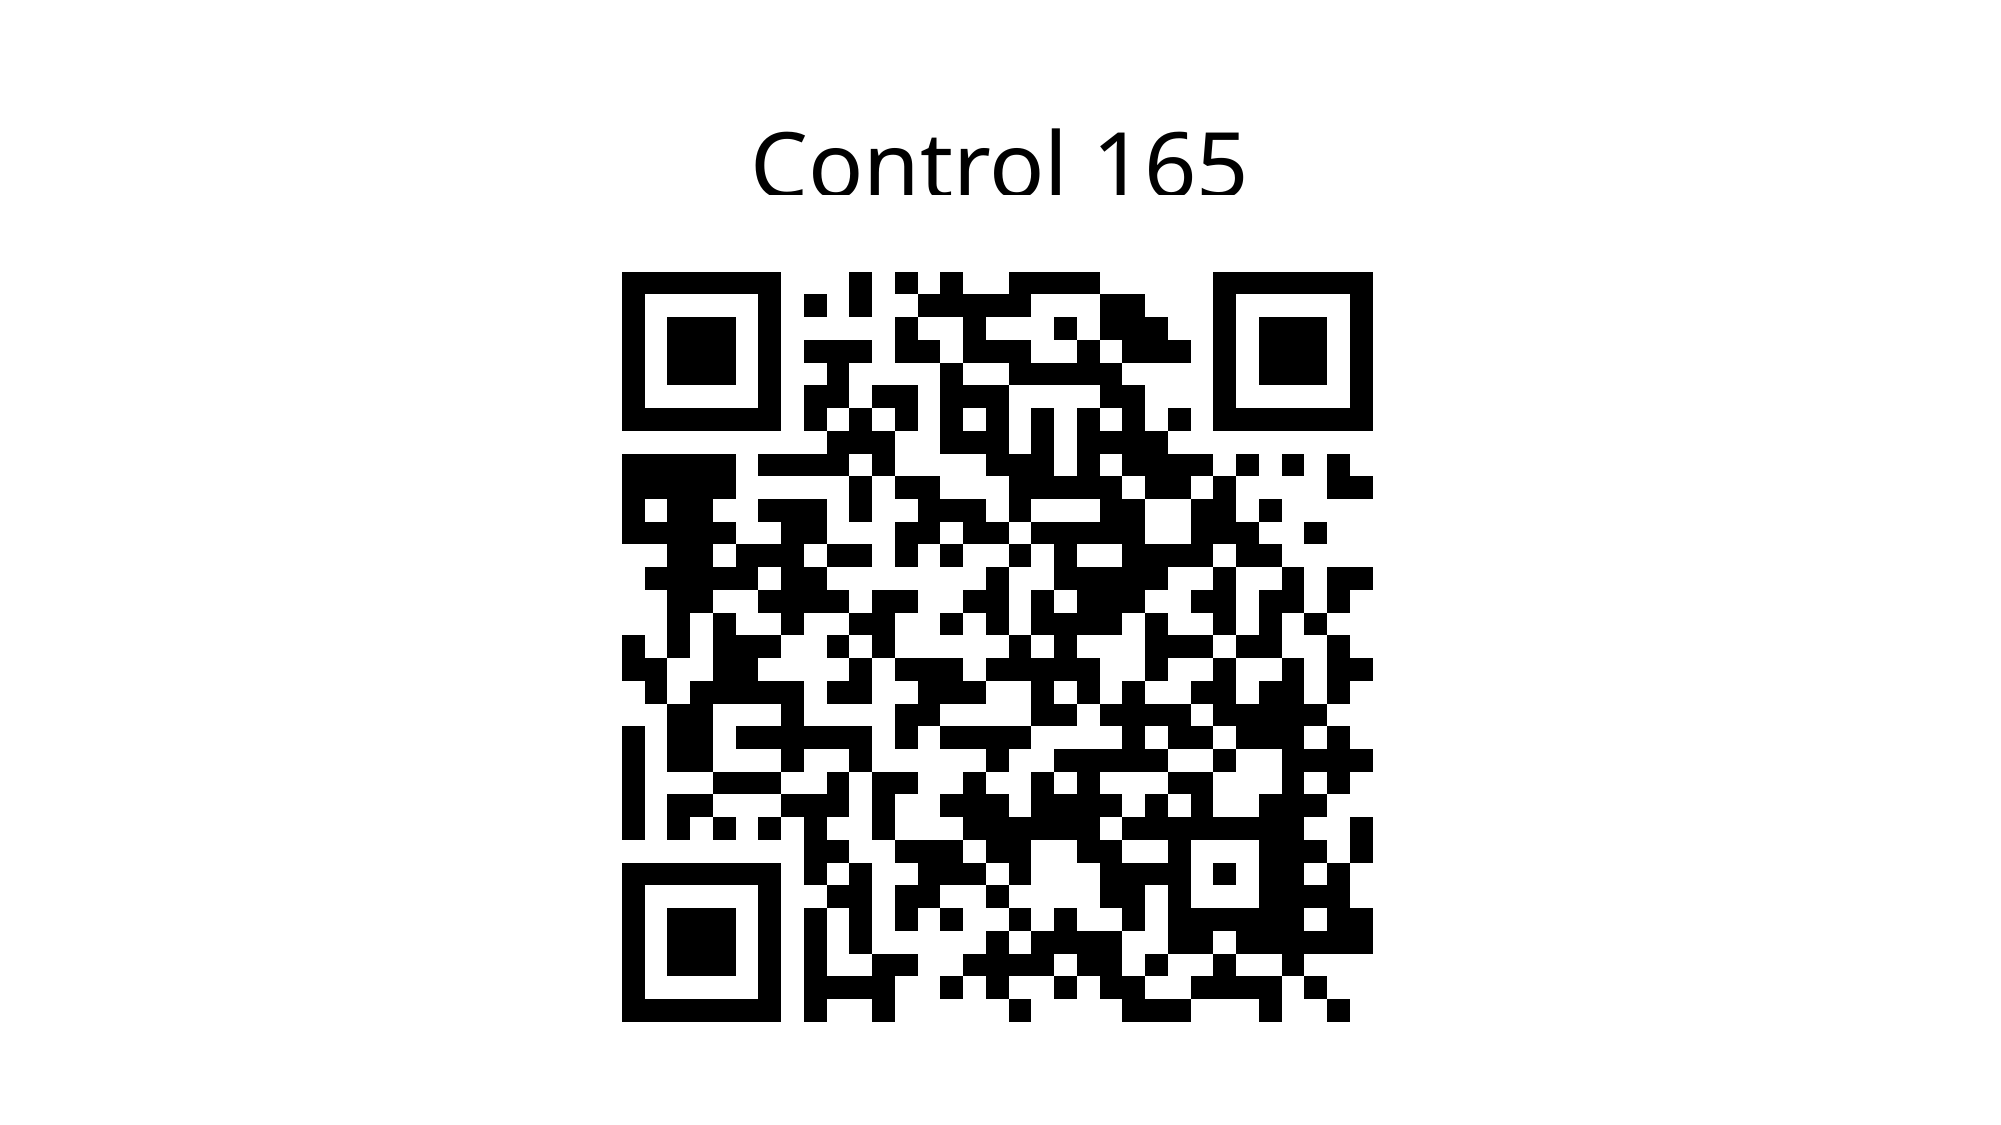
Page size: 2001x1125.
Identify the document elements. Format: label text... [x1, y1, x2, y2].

title Control 165 [137, 59, 1863, 278]
picture [545, 195, 1455, 1104]
